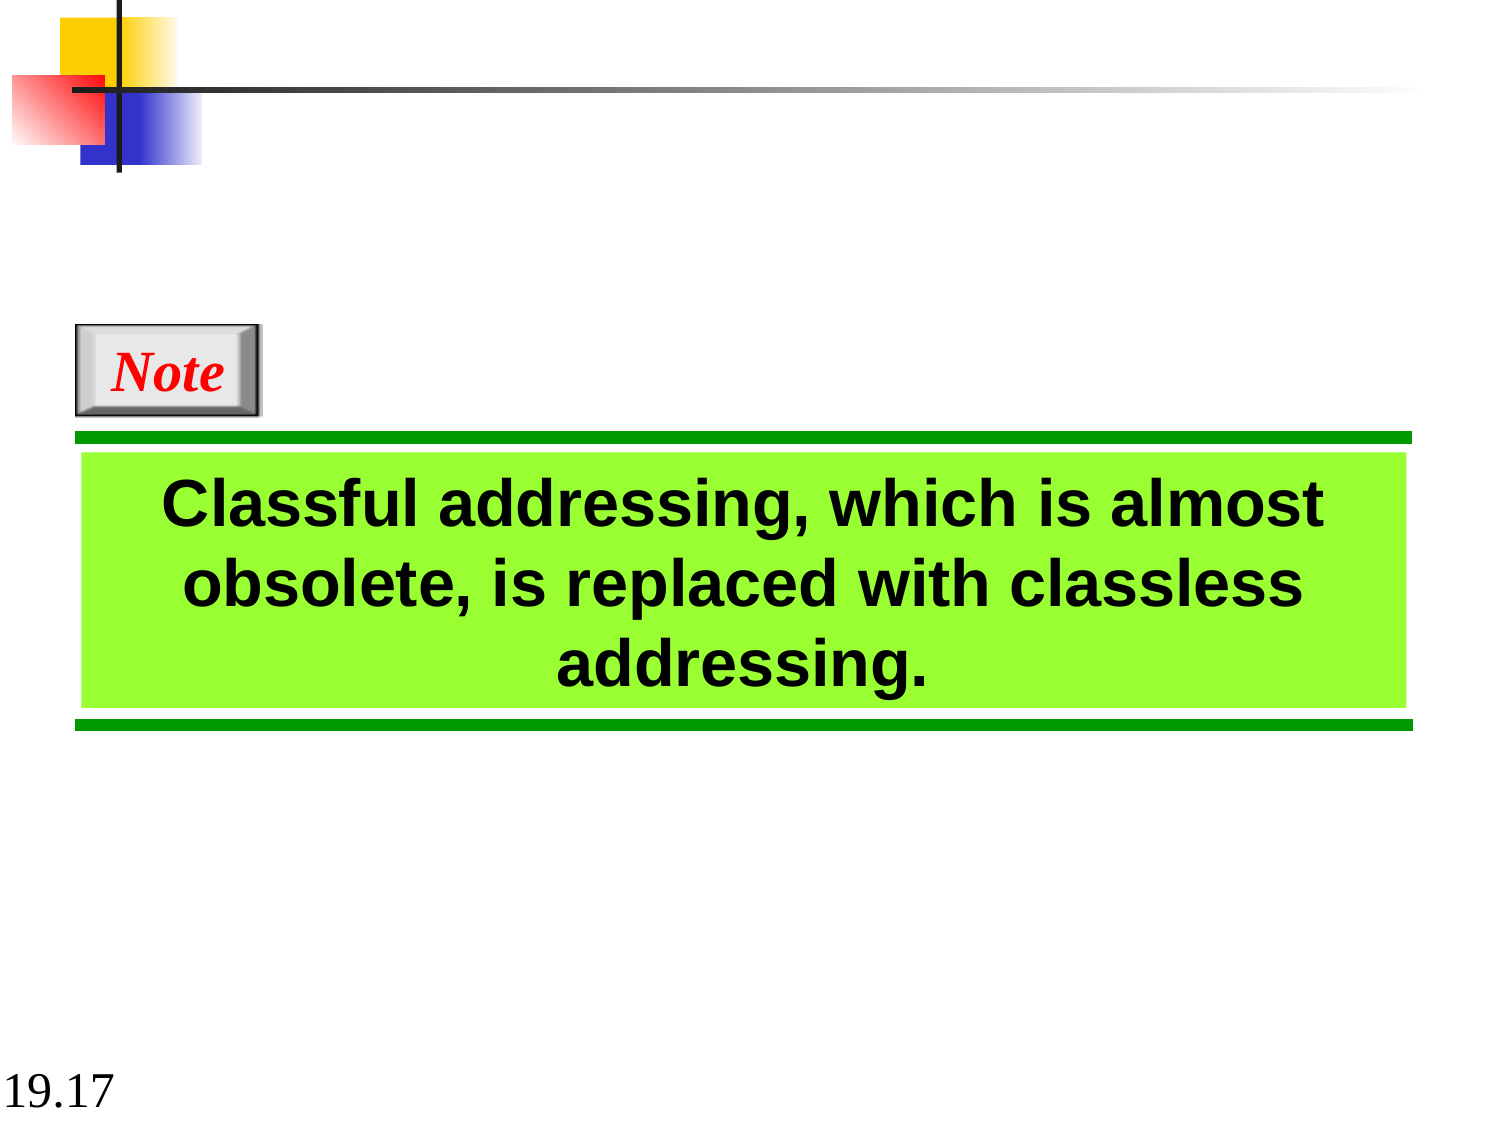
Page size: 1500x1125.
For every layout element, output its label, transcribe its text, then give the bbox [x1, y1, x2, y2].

picture [74, 324, 263, 419]
text_box 19.17 [0, 1060, 121, 1125]
text_box Classful addressing, which is almost obsolete, is replaced with classless addressing. [157, 458, 1329, 701]
text_box [81, 452, 1407, 708]
picture [12, 17, 1422, 165]
